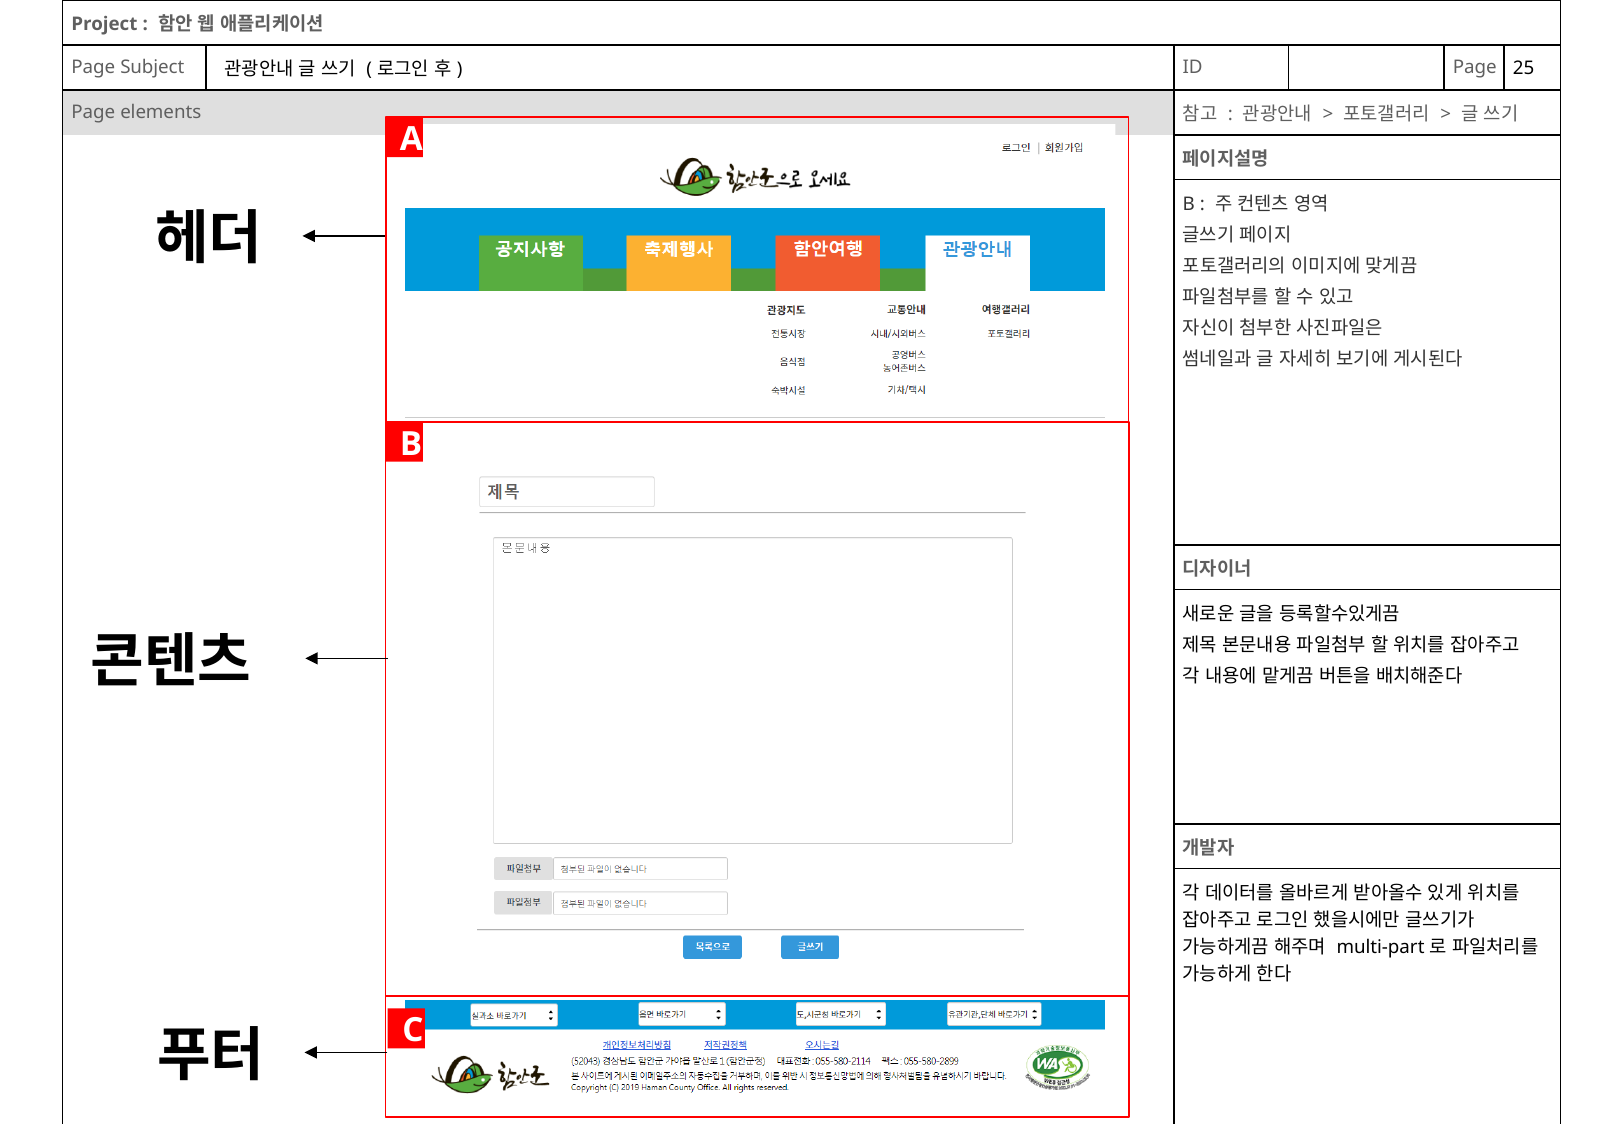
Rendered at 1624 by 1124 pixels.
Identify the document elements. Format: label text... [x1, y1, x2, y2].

text_box [384, 159, 389, 236]
text_box [384, 994, 389, 1051]
text_box B [384, 420, 389, 463]
table_cell 디자이너 [1175, 546, 1560, 589]
table_cell [1289, 46, 1443, 89]
text_box [384, 463, 389, 657]
table_cell Page elements [63, 91, 1173, 135]
text_box [301, 237, 384, 245]
table_cell [63, 135, 389, 1124]
text_box [425, 116, 1130, 420]
picture [394, 123, 1116, 1124]
table_cell 관광안내 글 쓰기 (로그인 후) [207, 46, 1173, 89]
table_cell 페이지설명 [1175, 136, 1560, 179]
text_box [384, 1061, 389, 1118]
table_cell Page [1445, 46, 1503, 89]
table_cell 참고 : 관광안내 > 포토갤러리 > 글 쓰기 [1175, 91, 1560, 134]
table_cell [1120, 135, 1173, 1124]
table_cell 개발자 [1175, 825, 1560, 868]
table_cell B : 주 컨텐츠 영역 글쓰기 페이지 포토갤러리의 이미지에 맞게끔 파일첨부를 할 수 있고 자신이 첨부한 사진파일은 썸네일과 글 자세히 보기에 게시된다 [1175, 180, 1560, 544]
text_box [384, 244, 389, 420]
text_box 헤더 [140, 192, 295, 278]
table_cell Page Subject [63, 46, 205, 89]
text_box [384, 667, 389, 994]
table_cell 각 데이터를 올바르게 받아올수 있게 위치를 잡아주고 로그인 했을시에만 글쓰기가 가능하게끔 해주며 multi-part로 파일처리를 가능하게 한다 [1175, 869, 1560, 1124]
text_box [303, 1054, 384, 1061]
table_cell 25 [1505, 46, 1560, 89]
text_box [1120, 420, 1130, 994]
text_box [304, 660, 384, 666]
table_cell ID [1175, 46, 1288, 89]
text_box A [384, 115, 425, 159]
table_cell 새로운 글을 등록할수있게끔 제목 본문내용 파일첨부 할 위치를 잡아주고 각 내용에 맡게끔 버튼을 배치해준다 [1175, 590, 1560, 823]
text_box 푸터 [142, 1009, 289, 1095]
text_box [1120, 994, 1130, 1118]
text_box 콘텐츠 [75, 615, 282, 701]
table_cell [384, 463, 391, 994]
table_header Project : 함안 웹 애플리케이션 [63, 1, 1560, 44]
